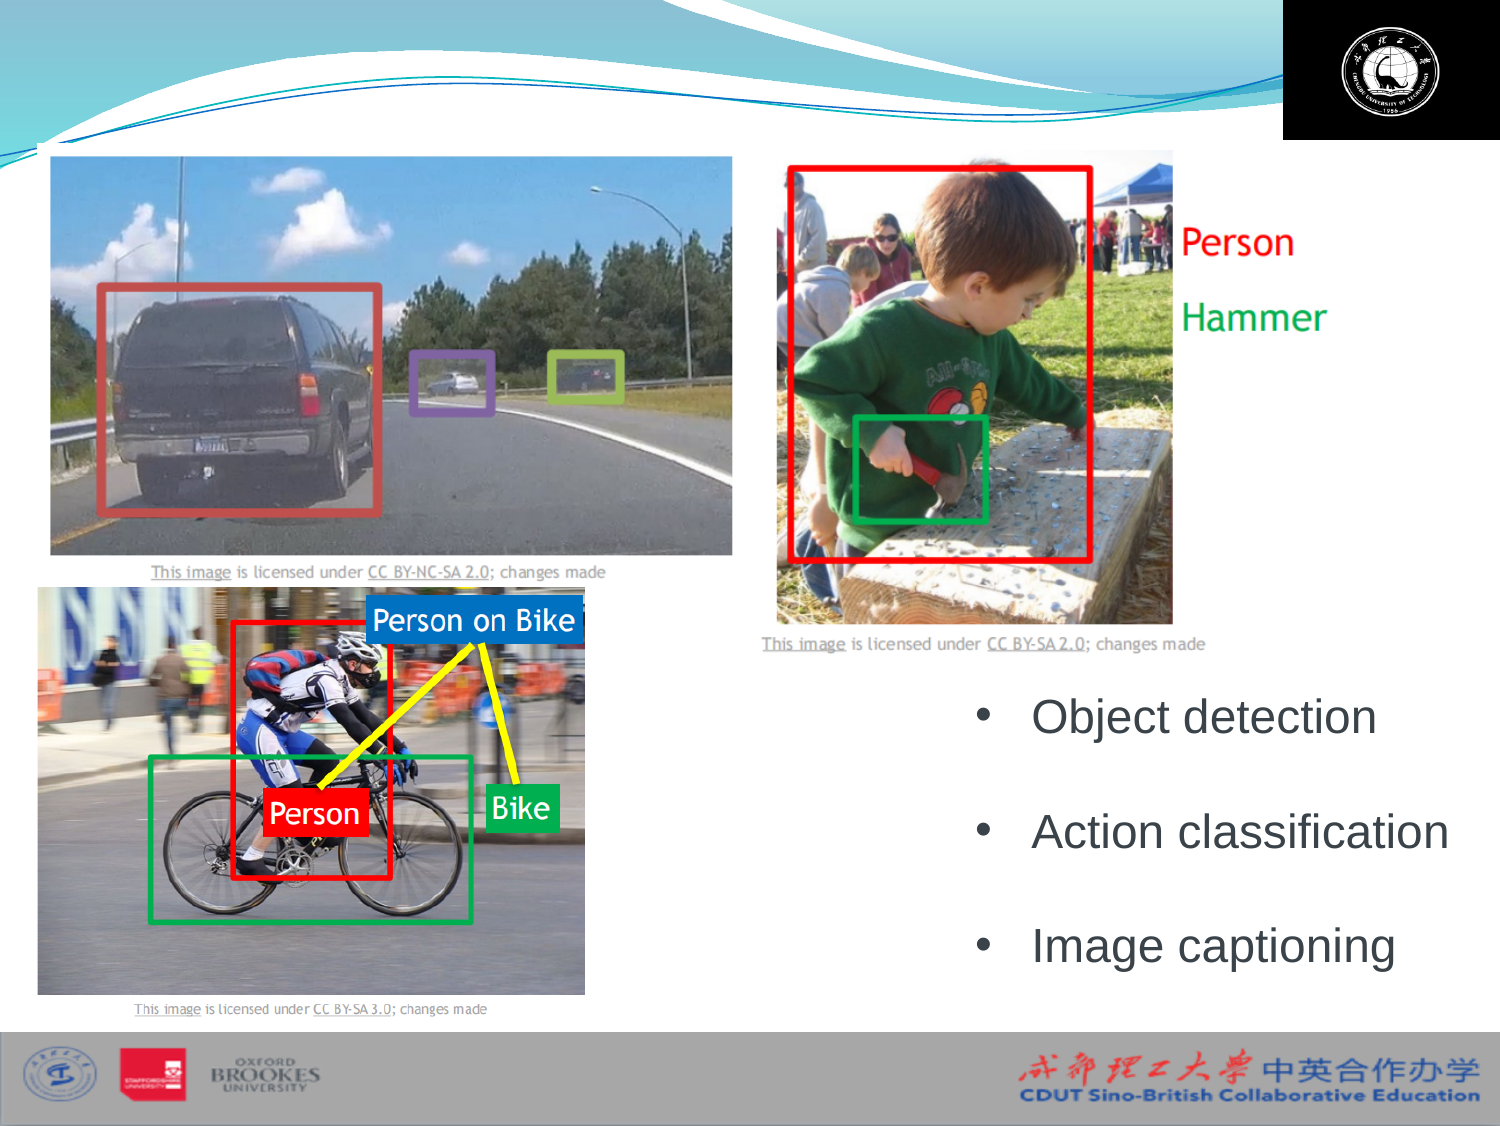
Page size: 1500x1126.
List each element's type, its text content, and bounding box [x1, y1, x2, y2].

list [37, 142, 757, 599]
picture [755, 149, 1365, 666]
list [37, 587, 600, 1029]
picture [1283, 0, 1500, 140]
text_box Object detection Action classification Image captioning [974, 685, 1466, 1010]
picture [0, 1031, 1500, 1126]
